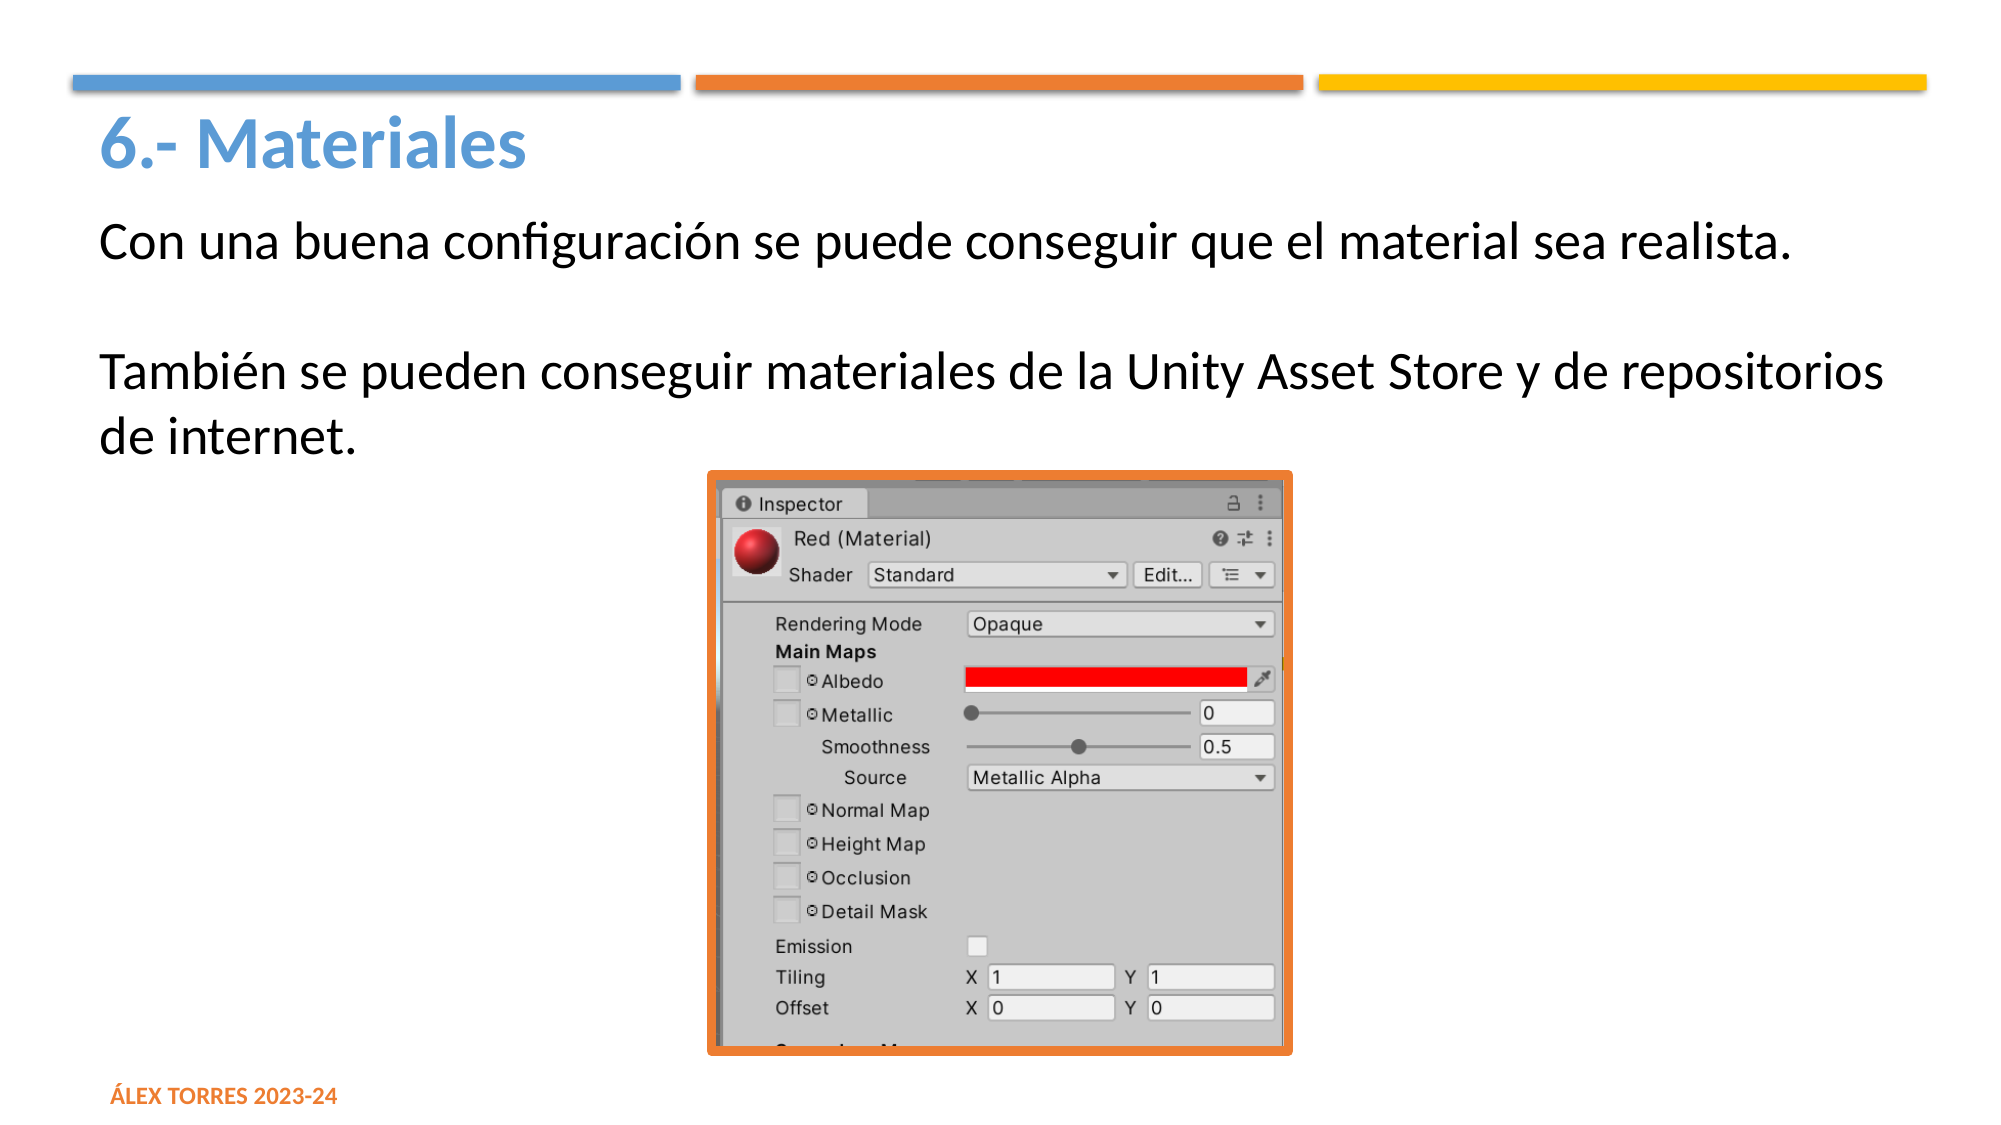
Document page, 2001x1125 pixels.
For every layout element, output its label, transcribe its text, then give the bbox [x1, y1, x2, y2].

text_box Con una buena configuración se puede conseguir que el material sea realista. También se pueden conseguir materiales de la Unity Asset Store y de repositorios de internet. [85, 190, 1915, 1074]
text_box 6.- Materiales [85, 78, 1915, 188]
picture [715, 479, 1285, 1047]
